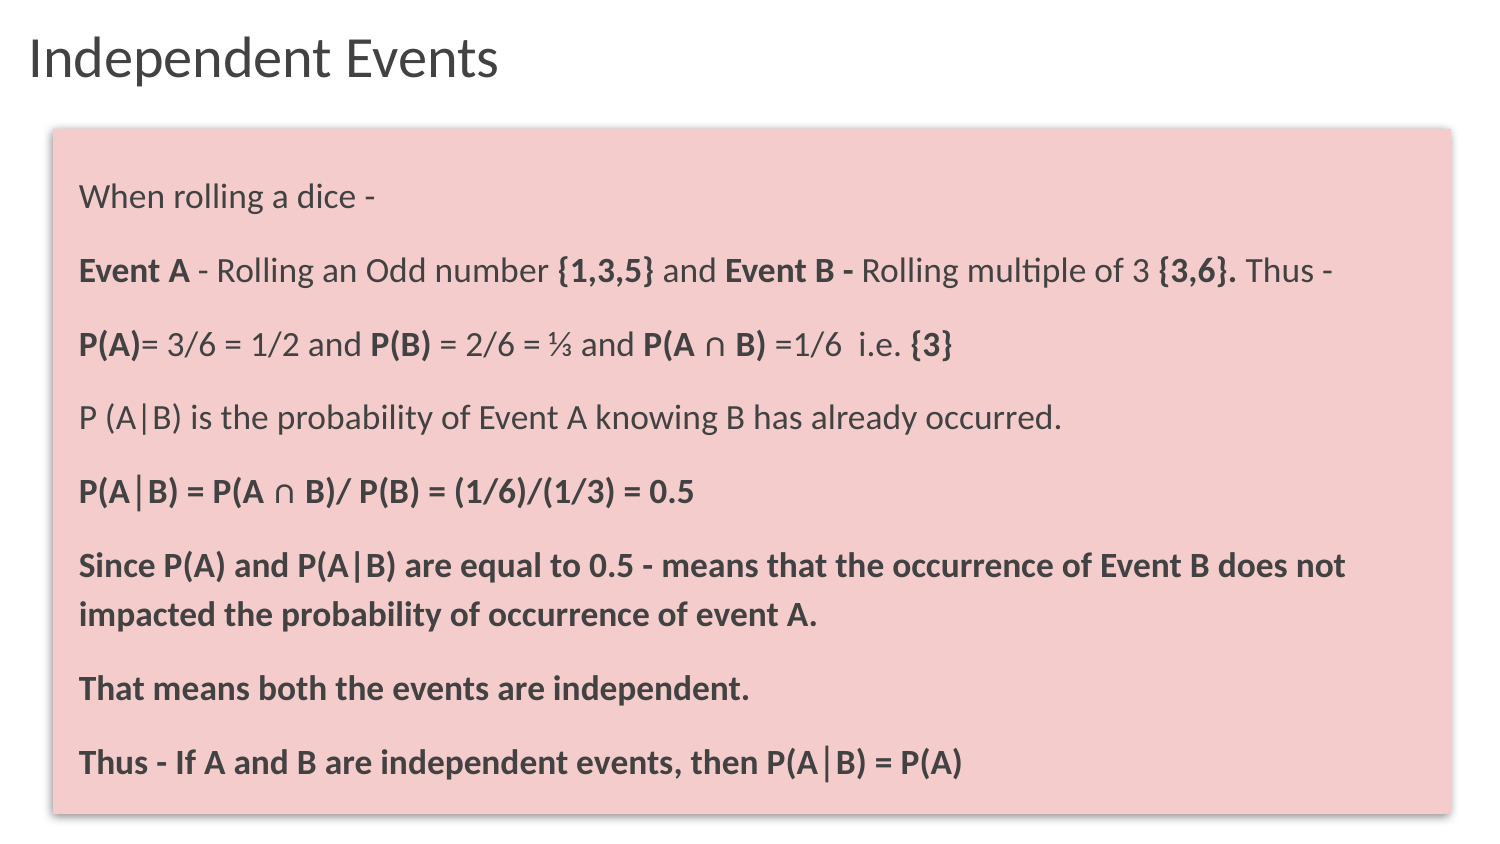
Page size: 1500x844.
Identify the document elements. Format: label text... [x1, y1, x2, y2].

list When rolling a dice - Event A - Rolling an Odd number {1,3,5} and Event B - Rolling multiple of 3 {3,6}. Thus - P(A)= 3/6 = 1/2 and P(B) = 2/6 = ⅓ and P(A ∩ B) =1/6 i.e. {3} P (A|B) is the probability of Event A knowing B has already occurred. P(A│B) = P(A ∩ B)/ P(B) = (1/6)/(1/3) = 0.5 Since P(A) and P(A|B) are equal to 0.5 - means that the occurrence of Event B does not impacted the probability of occurrence of event A. That means both the events are independent. Thus - If A and B are independent events, then P(A│B) = P(A) [63, 151, 1437, 794]
title Independent Events [13, 10, 1437, 105]
text_box [52, 128, 1451, 815]
